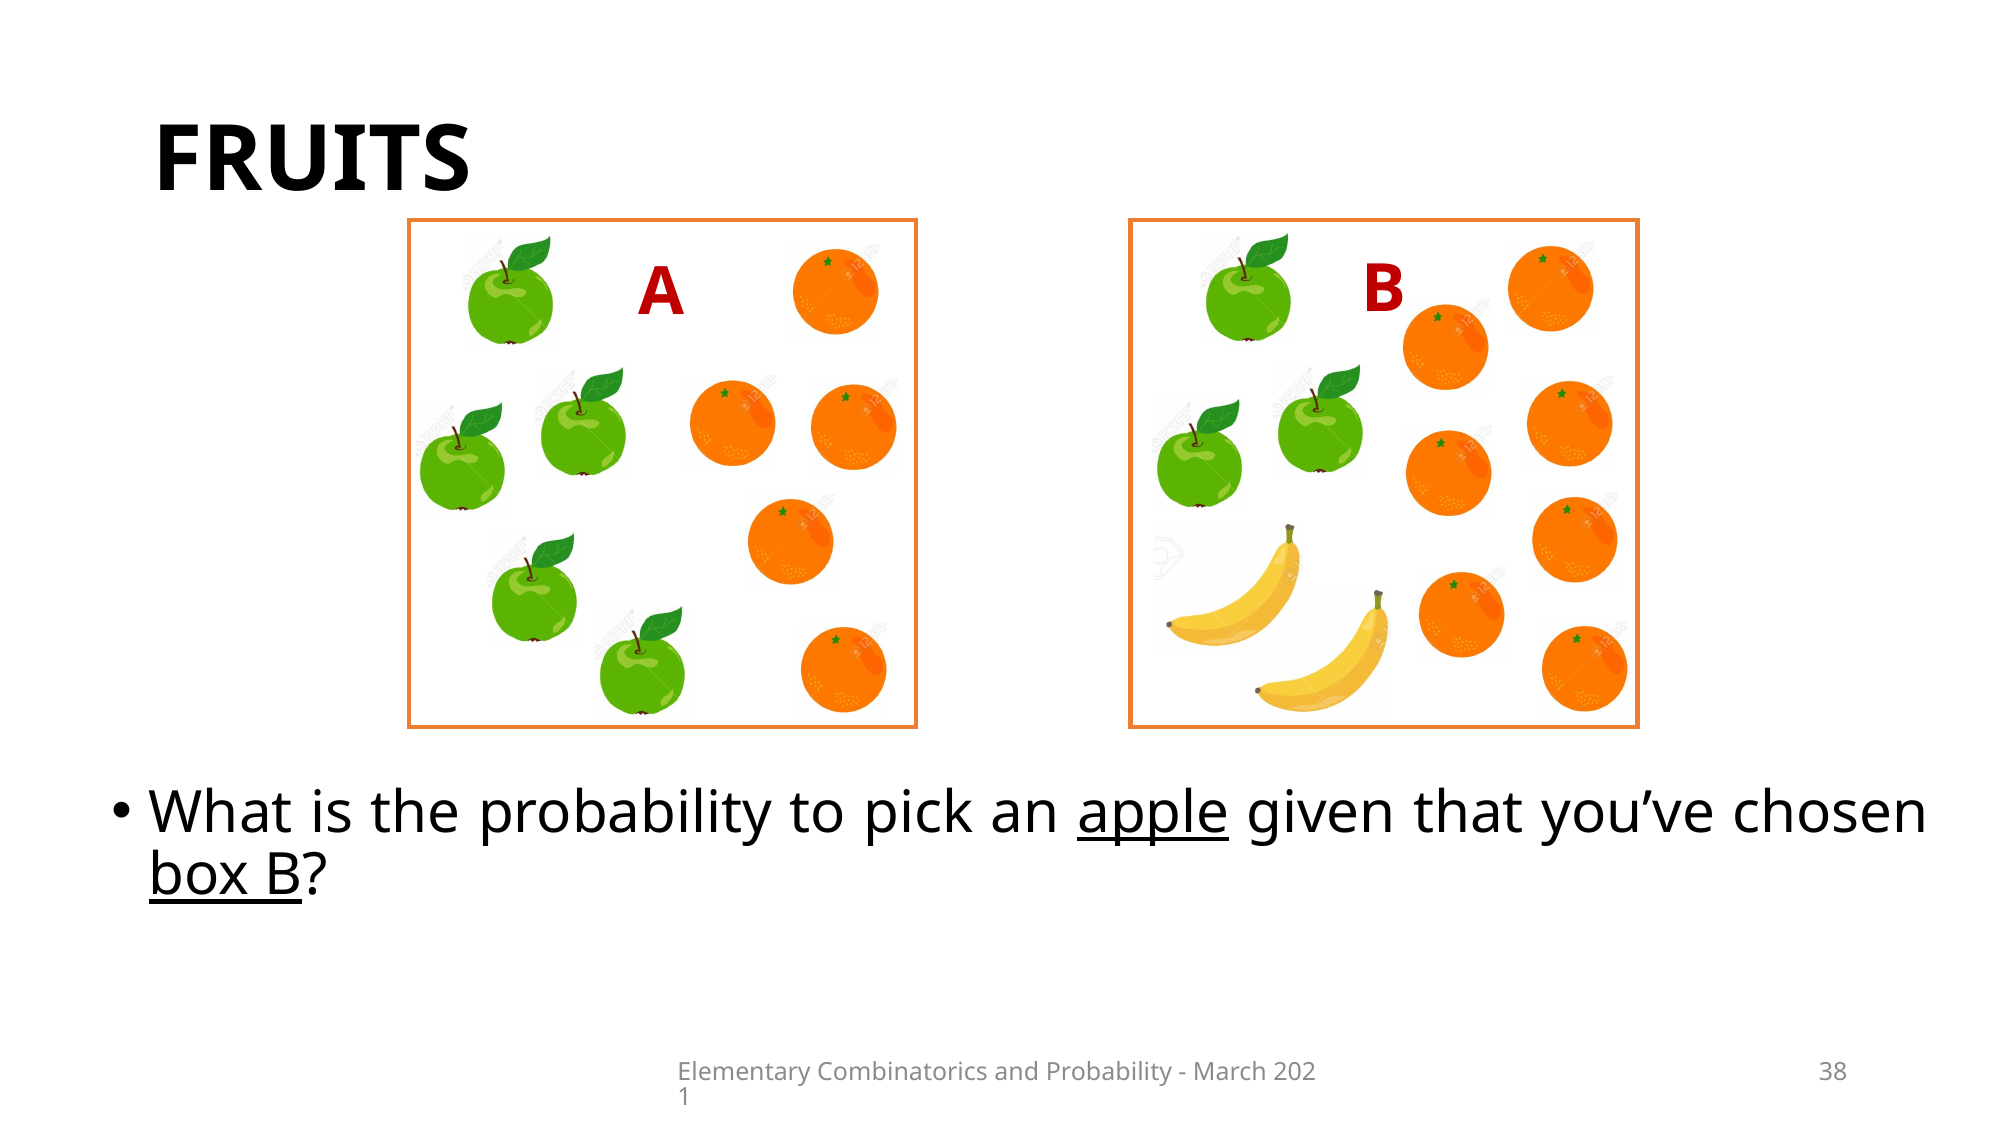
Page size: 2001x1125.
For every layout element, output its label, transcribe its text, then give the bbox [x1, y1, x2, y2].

slide_number 38 [1412, 1042, 1863, 1103]
footer Elementary Combinatorics and Probability - March 2021 [662, 1042, 1338, 1103]
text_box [409, 220, 1638, 727]
title fruits [137, 52, 1863, 270]
